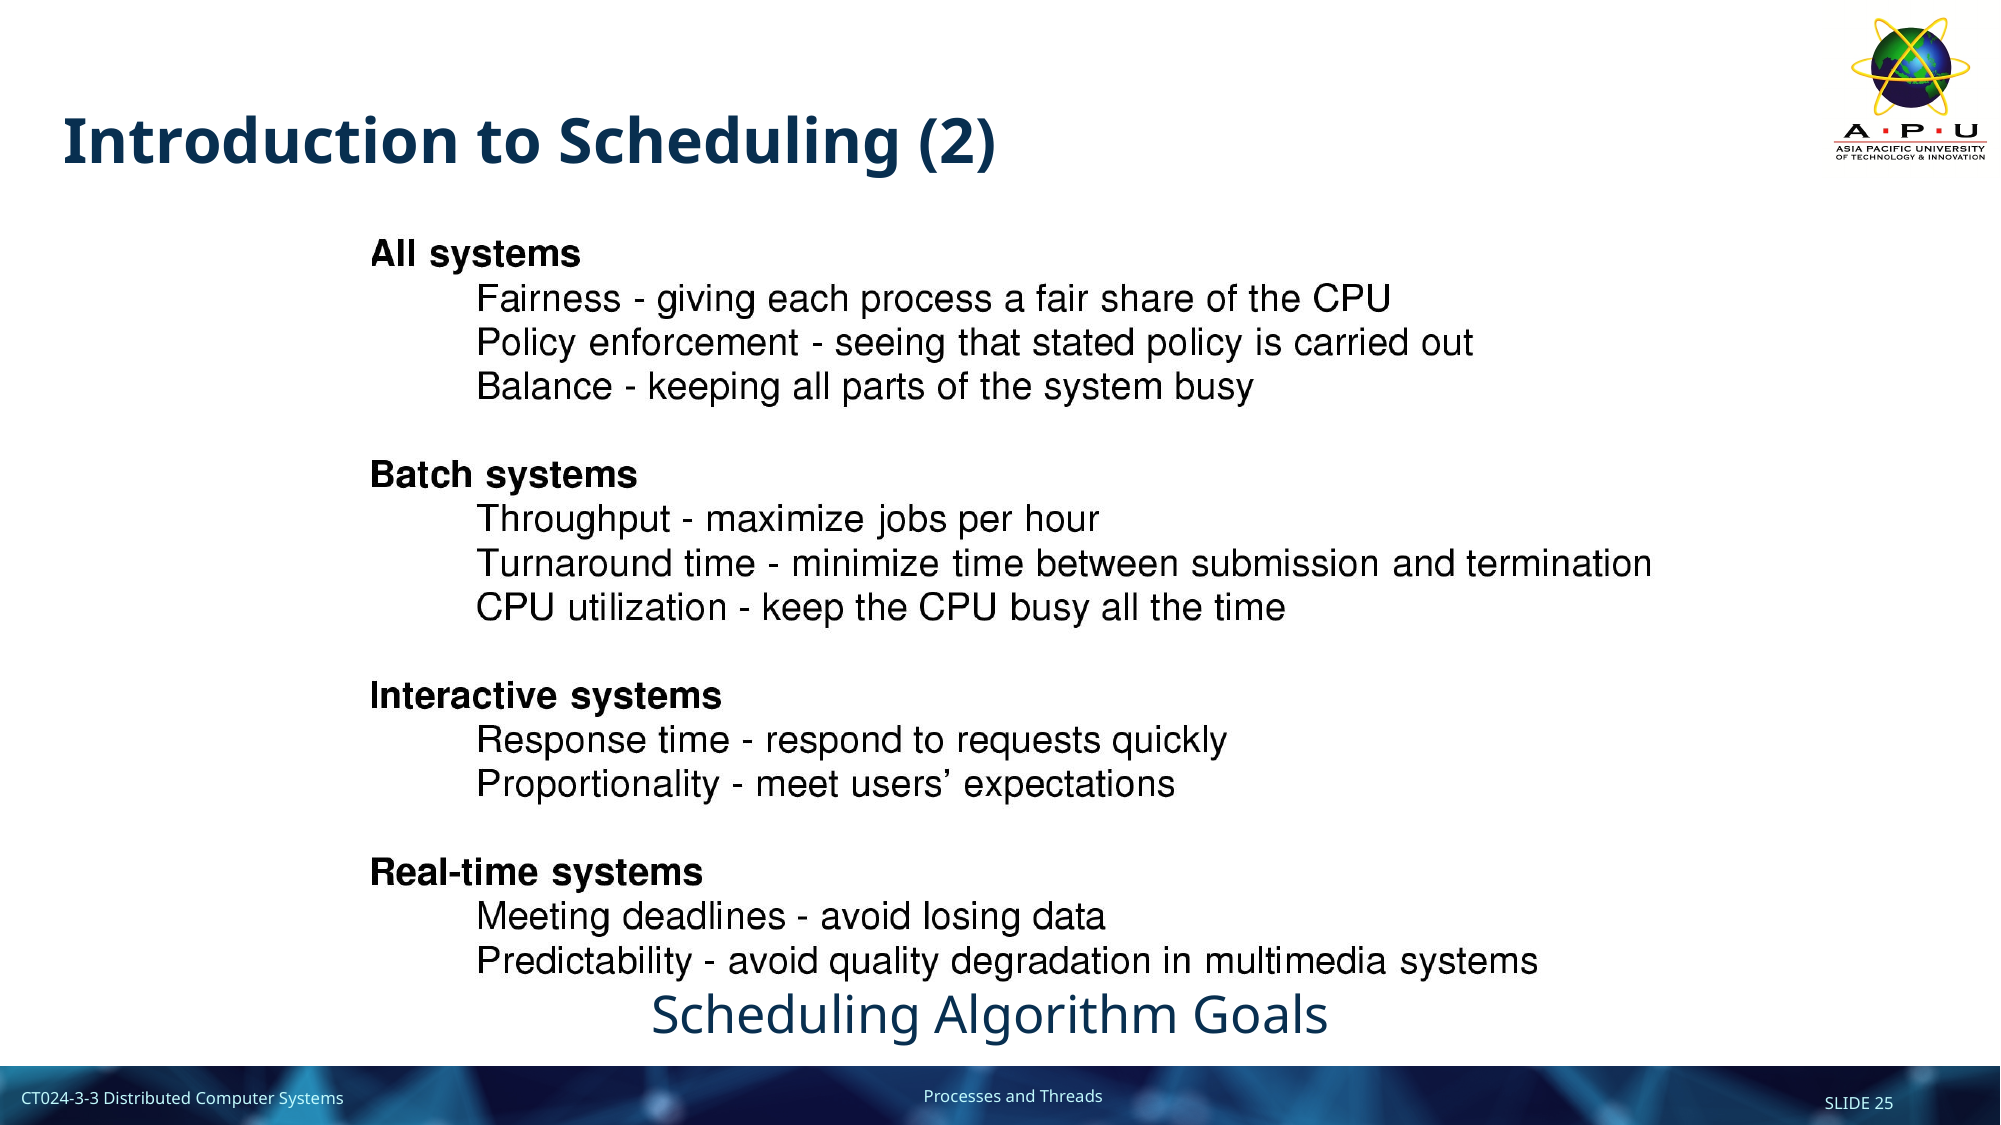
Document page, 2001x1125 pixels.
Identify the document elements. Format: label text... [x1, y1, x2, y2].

title Introduction to Scheduling (2) [48, 45, 1764, 233]
picture [0, 1066, 2000, 1125]
picture [1822, 0, 2000, 178]
list Scheduling Algorithm Goals [353, 981, 1629, 1033]
picture [372, 203, 1655, 982]
